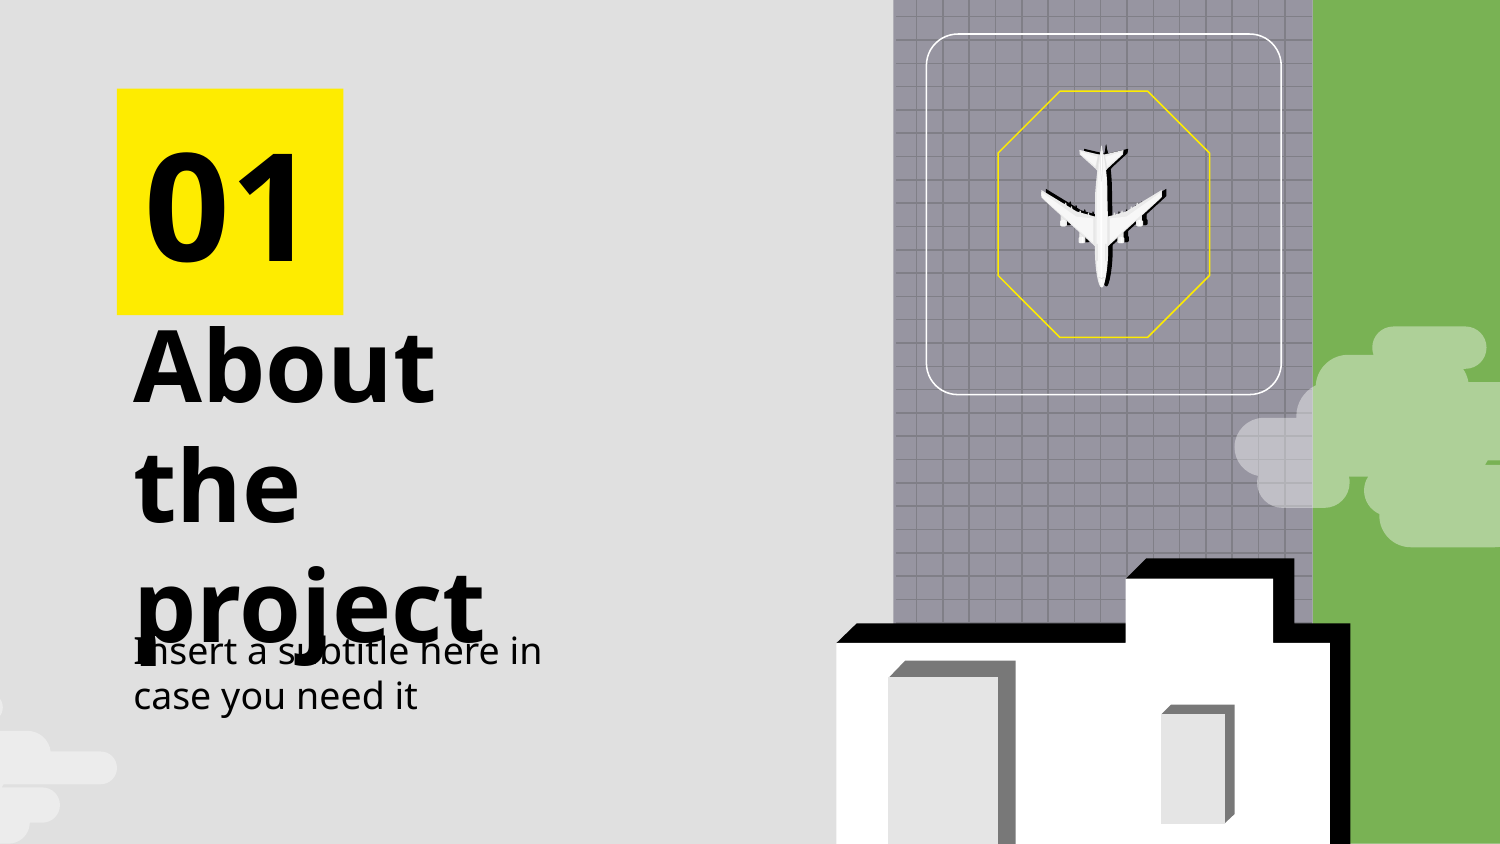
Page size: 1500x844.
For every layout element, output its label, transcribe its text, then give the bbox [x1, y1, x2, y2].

subtitle Insert a subtitle here in case you need it [118, 612, 612, 717]
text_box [1040, 143, 1167, 288]
title About the project [118, 352, 612, 612]
text_box [1234, 326, 1500, 548]
title 01 [116, 88, 344, 316]
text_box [836, 557, 1351, 844]
